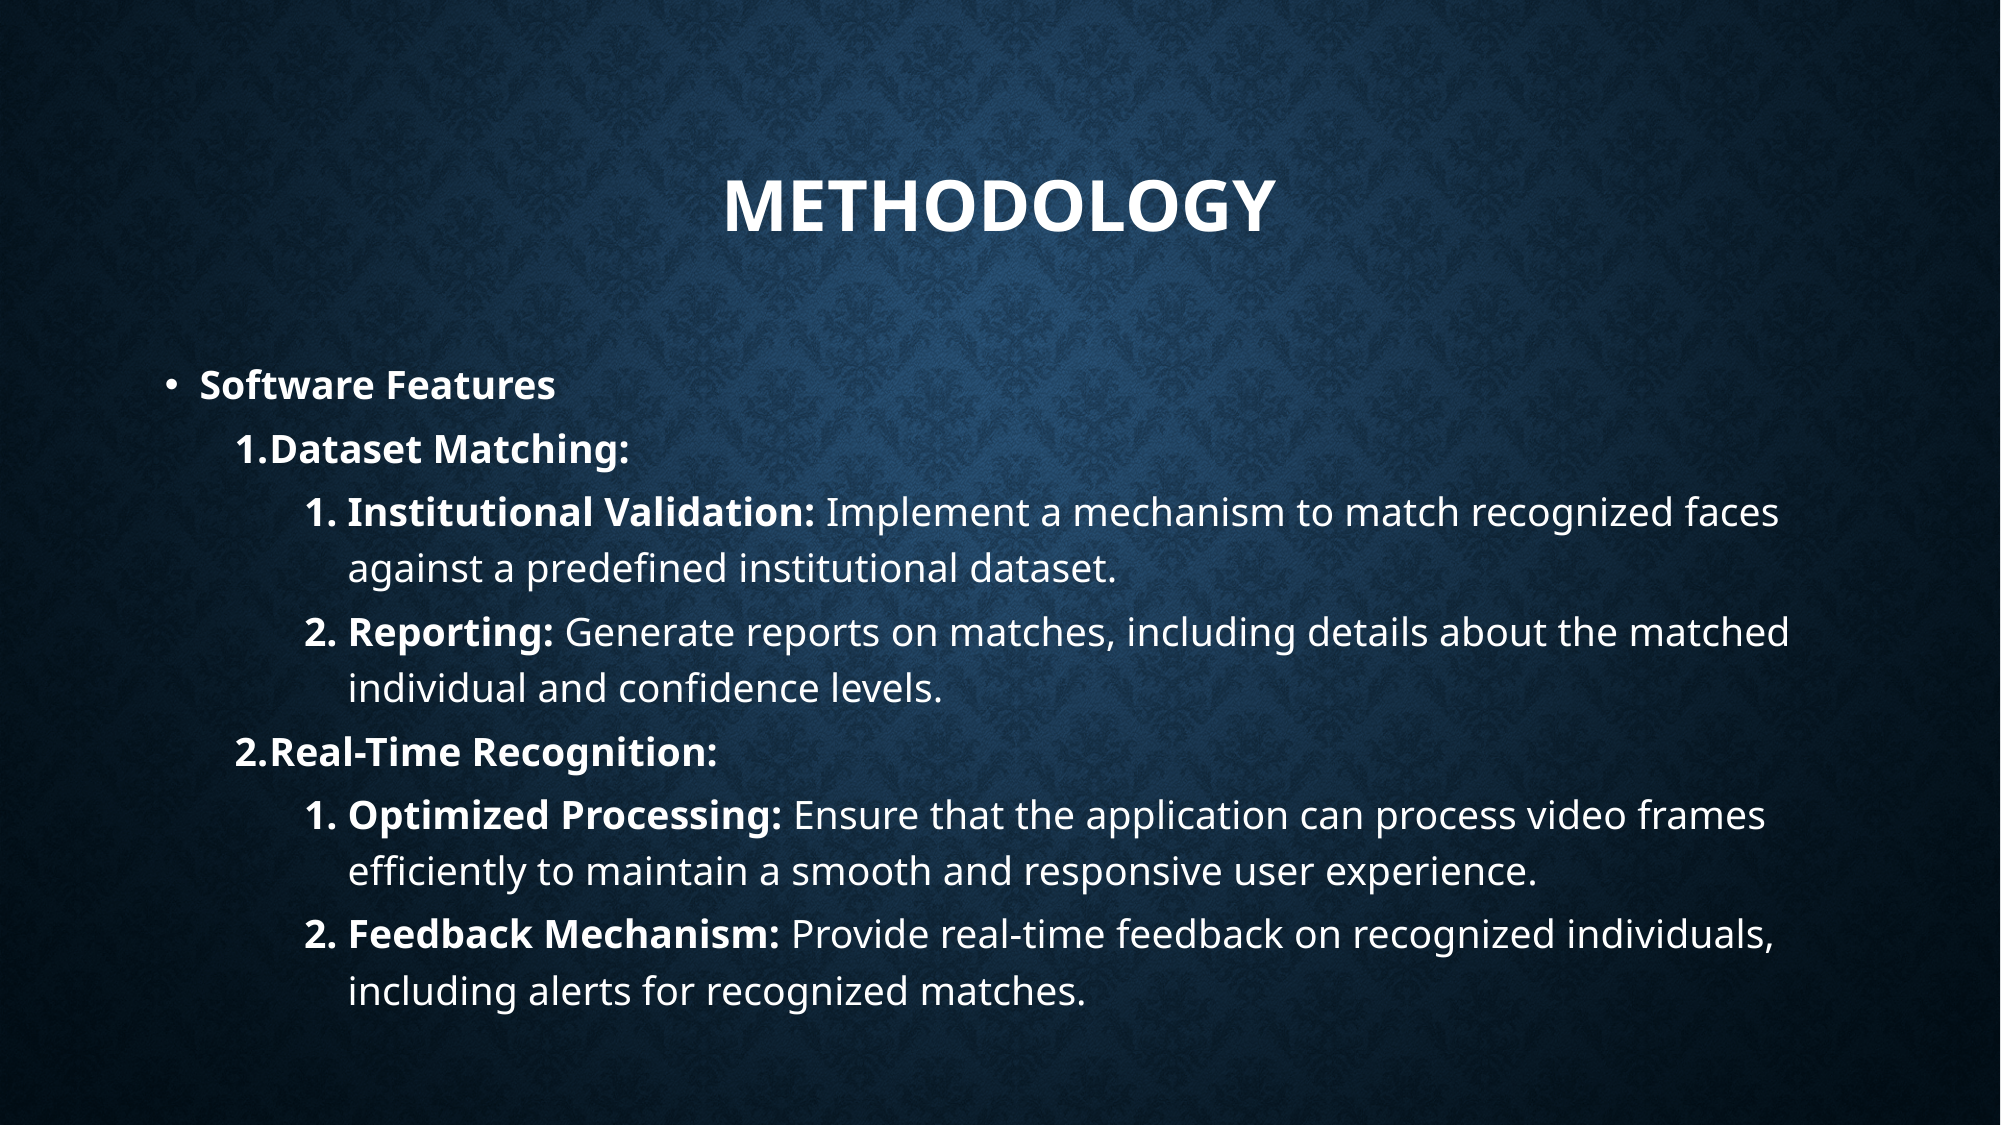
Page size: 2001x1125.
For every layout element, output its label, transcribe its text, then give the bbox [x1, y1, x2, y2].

title Methodology [149, 99, 1849, 318]
list Software Features Dataset Matching: Institutional Validation: Implement a mechanism to match recognized faces against a predefined institutional dataset. Reporting: Generate reports on matches, including details about the matched individual and confidence levels. Real-Time Recognition: Optimized Processing: Ensure that the application can process video frames efficiently to maintain a smooth and responsive user experience. Feedback Mechanism: Provide real-time feedback on recognized individuals, including alerts for recognized matches. [149, 343, 1849, 1025]
